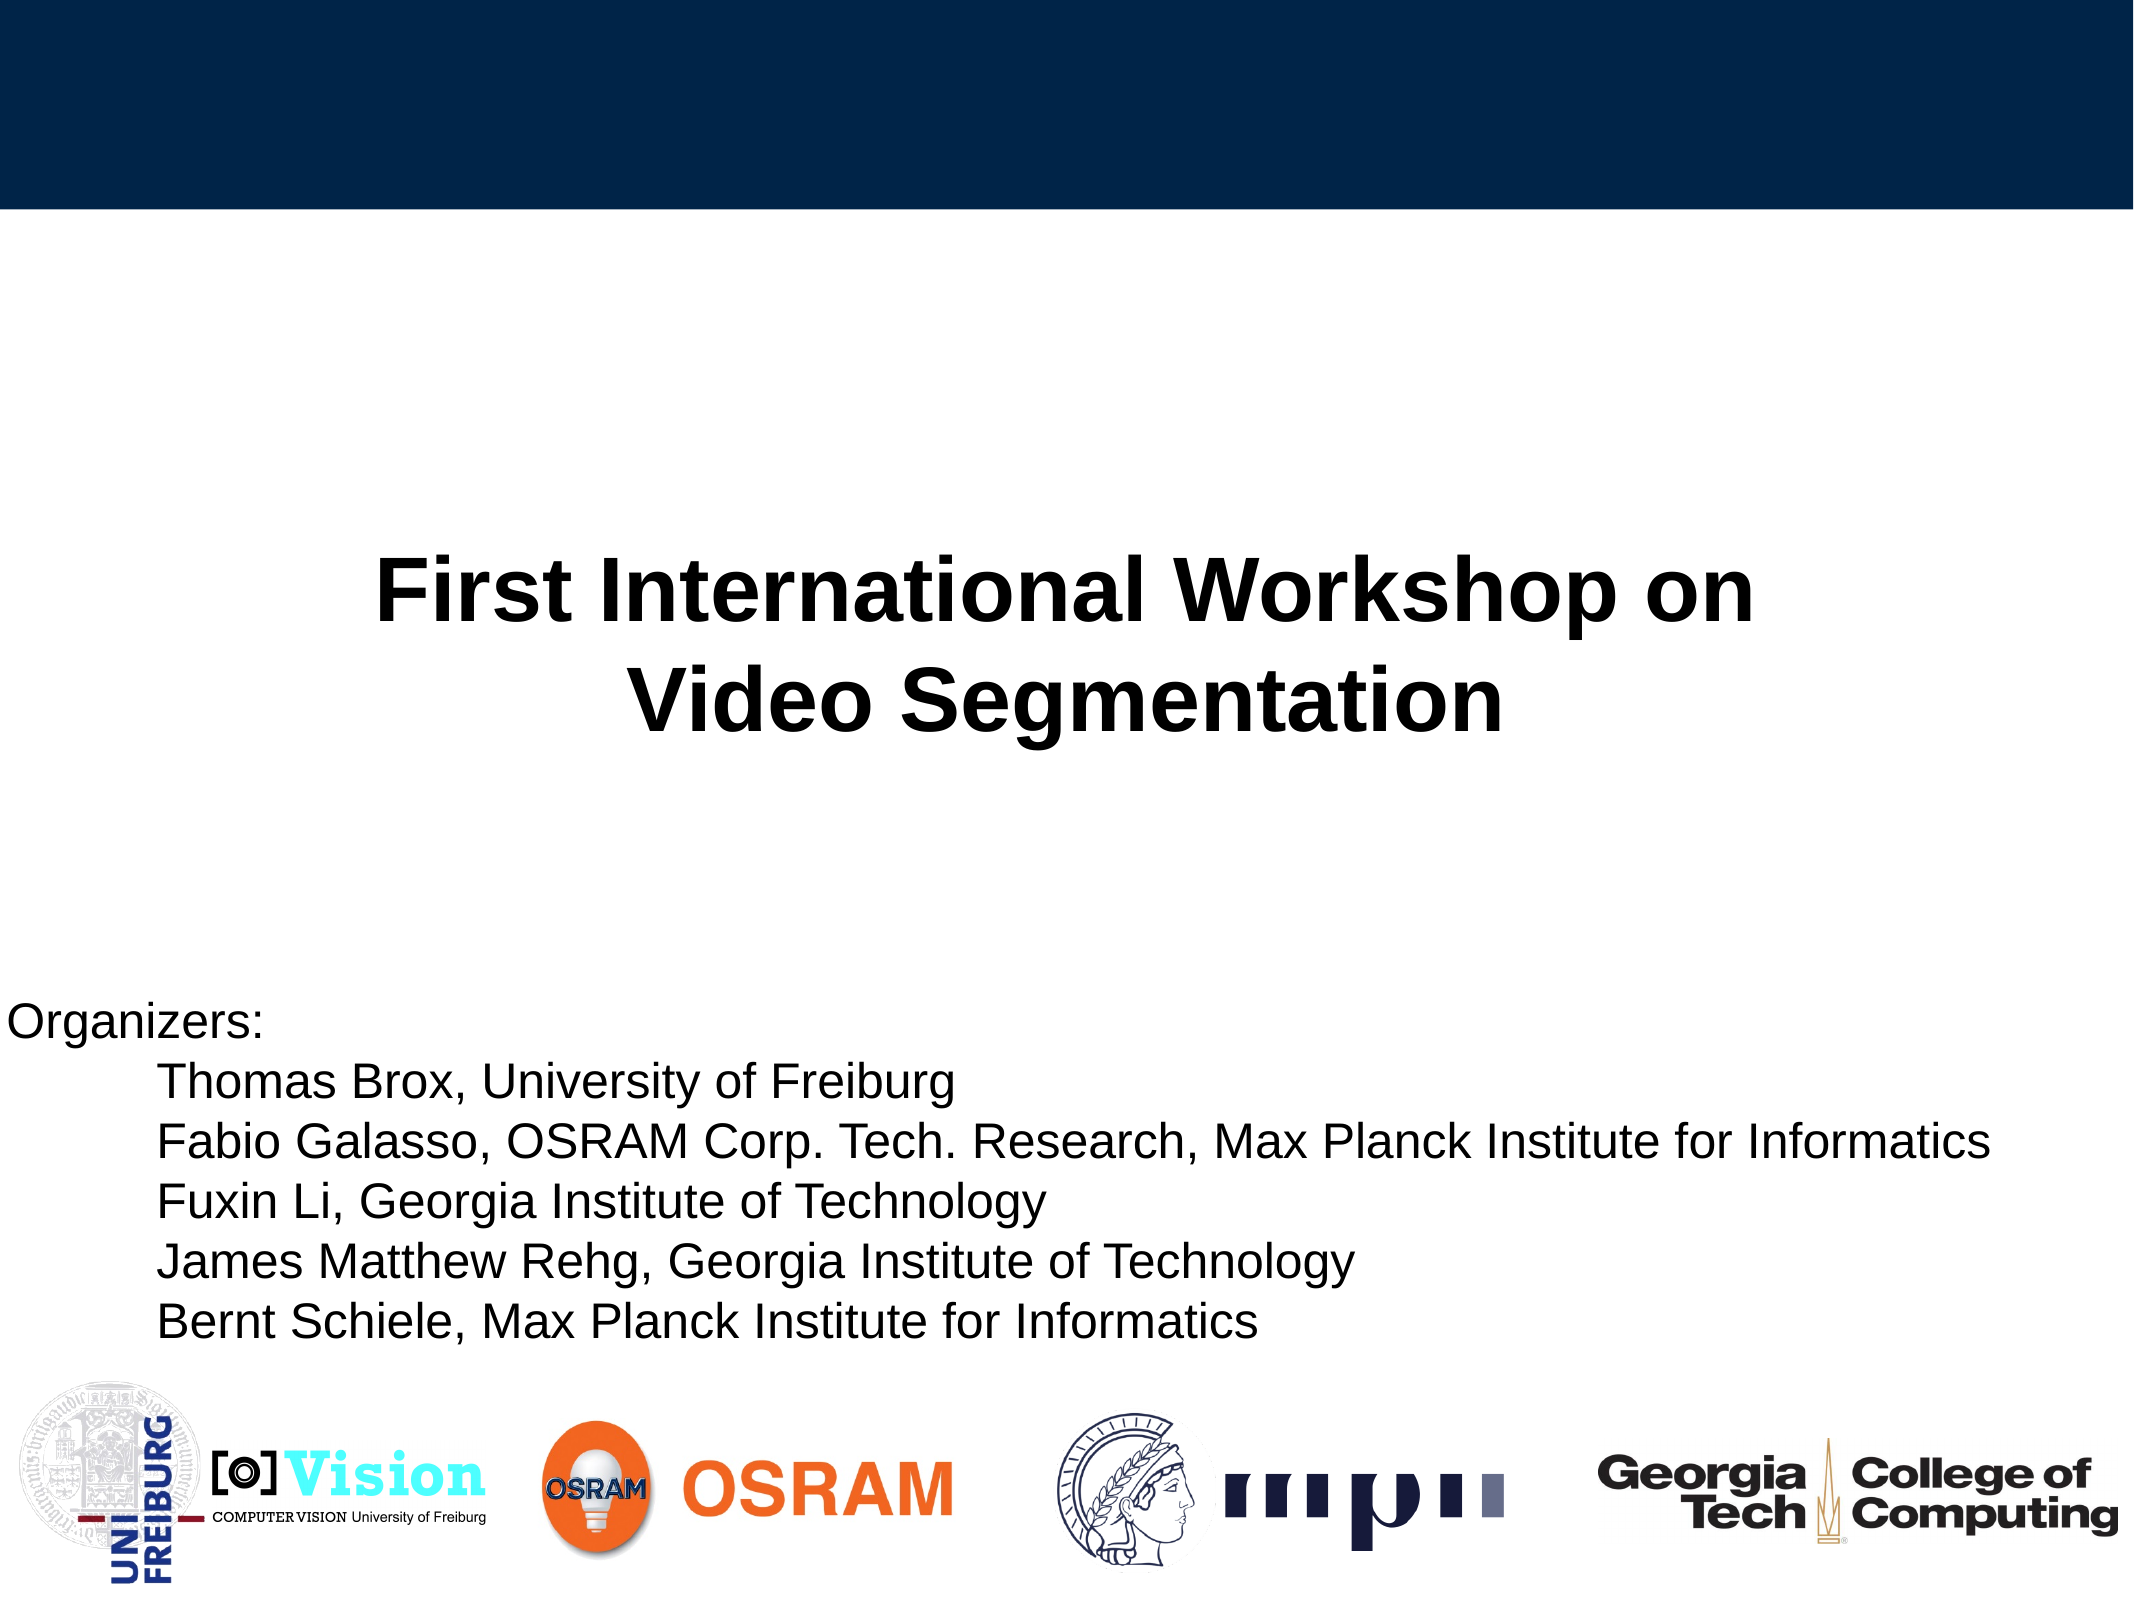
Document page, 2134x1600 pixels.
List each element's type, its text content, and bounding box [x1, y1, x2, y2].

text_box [0, 1366, 236, 1594]
text_box [0, 0, 2134, 210]
text_box Organizers: Thomas Brox, University of Freiburg Fabio Galasso, OSRAM Corp. Tech. Research, Max Planck Institute for Informatics Fuxin Li, Georgia Institute of Technology James Matthew Rehg, Georgia Institute of Technology Bernt Schiele, Max Planck Institute for Informatics [0, 988, 2134, 1356]
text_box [526, 1418, 971, 1564]
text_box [1053, 1408, 1516, 1574]
picture [211, 1440, 487, 1527]
text_box First International Workshop on Video Segmentation [0, 519, 2134, 647]
picture [1597, 1437, 2119, 1544]
